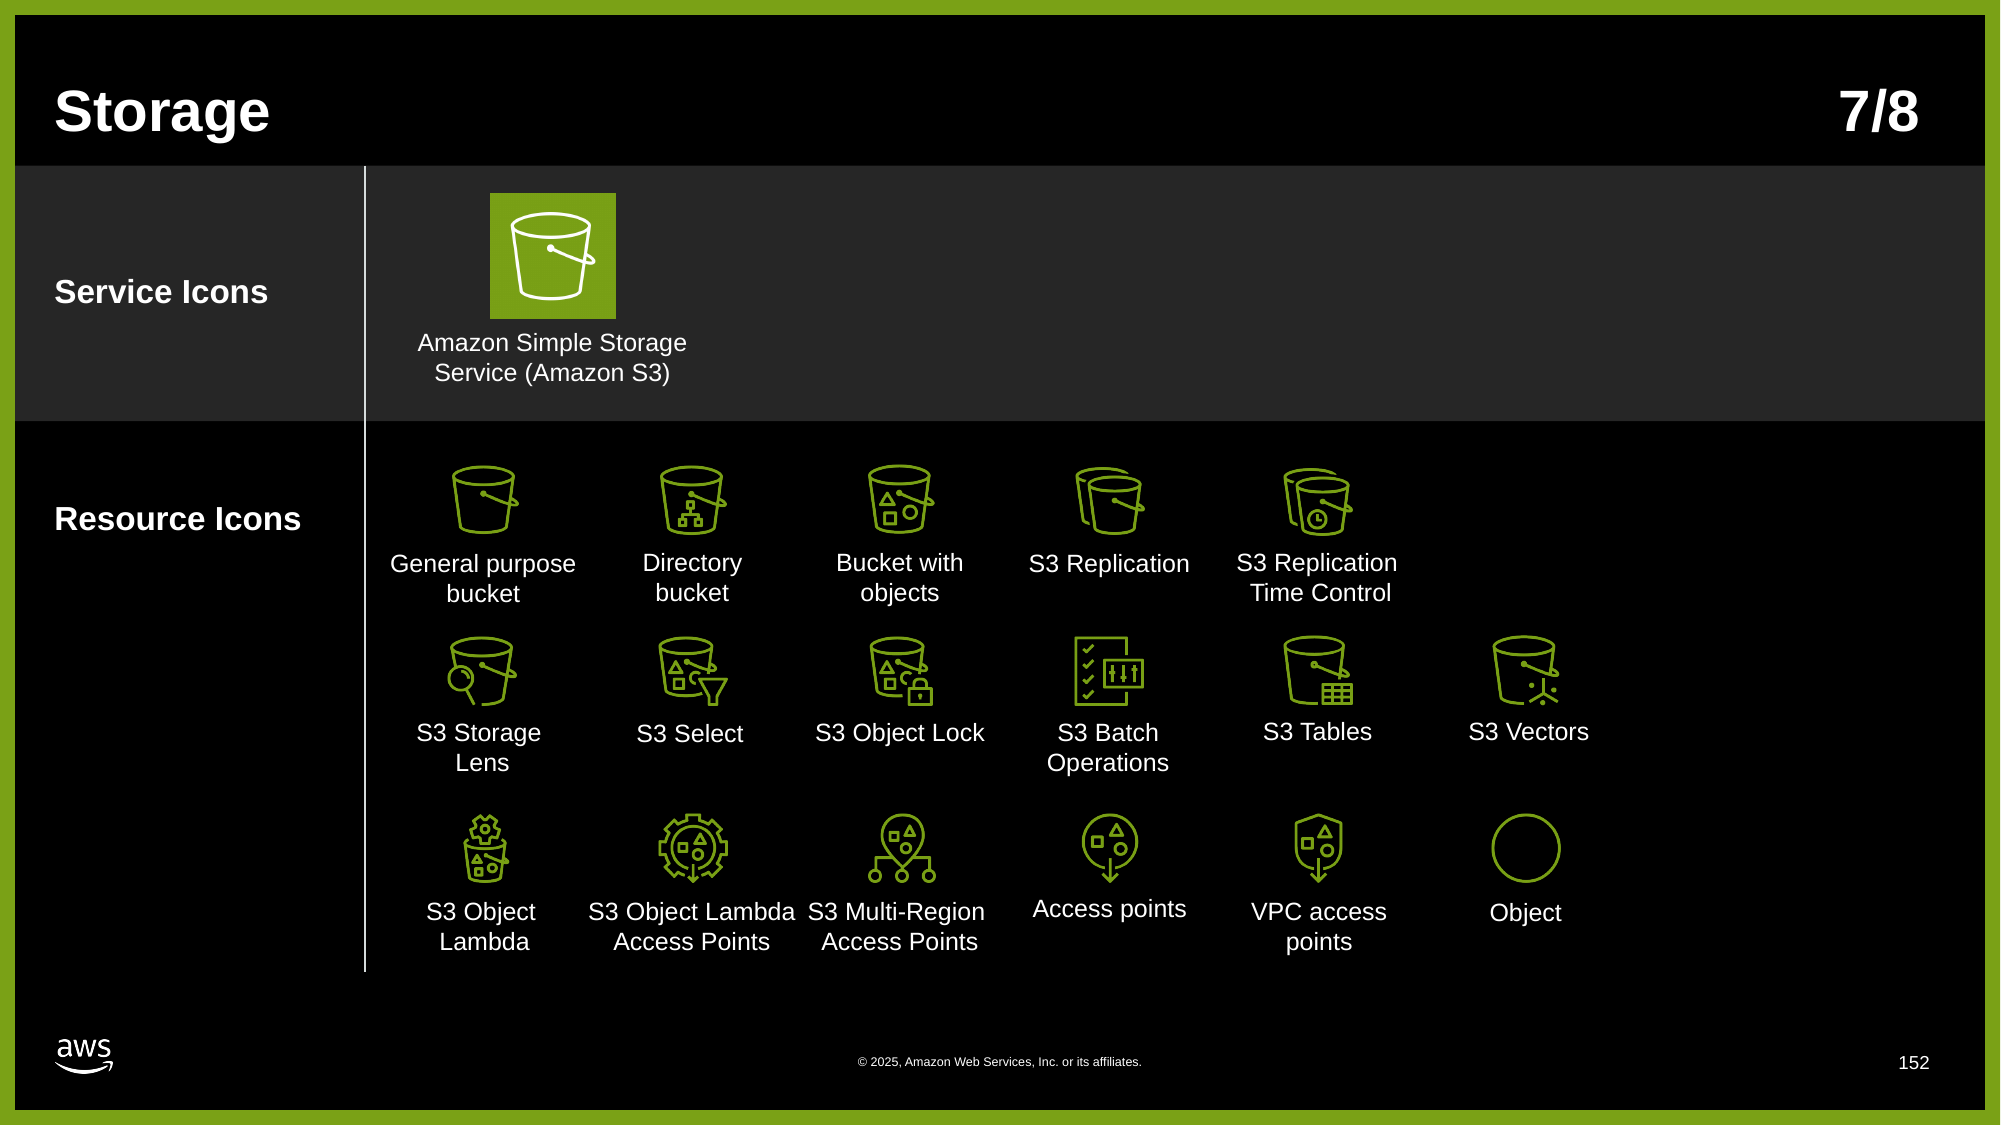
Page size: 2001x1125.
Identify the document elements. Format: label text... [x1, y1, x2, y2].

text_box S3 Object Lambda Access Points [568, 887, 789, 963]
text_box S3 Replication [996, 540, 1215, 586]
picture [1072, 810, 1148, 886]
title Storage 7/8 [39, 59, 1945, 166]
picture [1072, 462, 1148, 538]
slide_number 152 [1494, 1031, 1945, 1092]
text_box Bucket with objects [794, 539, 1007, 615]
picture [1280, 463, 1356, 539]
text_box Amazon Simple Storage Service (Amazon S3) [368, 319, 737, 394]
picture [490, 193, 616, 319]
text_box Directory bucket [610, 539, 775, 614]
picture [1488, 632, 1564, 708]
picture [655, 810, 731, 886]
picture [1280, 632, 1356, 708]
text_box S3 Replication Time Control [1215, 539, 1427, 615]
picture [1488, 810, 1564, 886]
text_box S3 Object Lambda [371, 887, 568, 963]
picture [55, 1039, 113, 1074]
text_box Object [1458, 888, 1594, 934]
text_box S3 Object Lock [795, 709, 1005, 754]
picture [863, 810, 939, 886]
picture [447, 462, 523, 538]
text_box S3 Vectors [1433, 708, 1624, 753]
text_box S3 Select [609, 710, 772, 755]
text_box S3 Batch Operations [1010, 708, 1206, 784]
text_box Access points [996, 885, 1224, 931]
picture [862, 633, 939, 709]
text_box General purpose bucket [370, 539, 597, 615]
picture [1071, 633, 1147, 709]
picture [1280, 810, 1356, 886]
text_box S3 Tables [1222, 708, 1413, 753]
picture [447, 810, 523, 886]
text_box S3 Multi-Region Access Points [789, 887, 1011, 963]
picture [655, 633, 731, 709]
footer © 2025, Amazon Web Services, Inc. or its affiliates. [662, 1031, 1338, 1092]
picture [655, 462, 731, 538]
picture [444, 633, 520, 709]
text_box S3 Storage Lens [376, 708, 589, 784]
picture [863, 461, 939, 537]
text_box VPC access points [1224, 887, 1415, 963]
